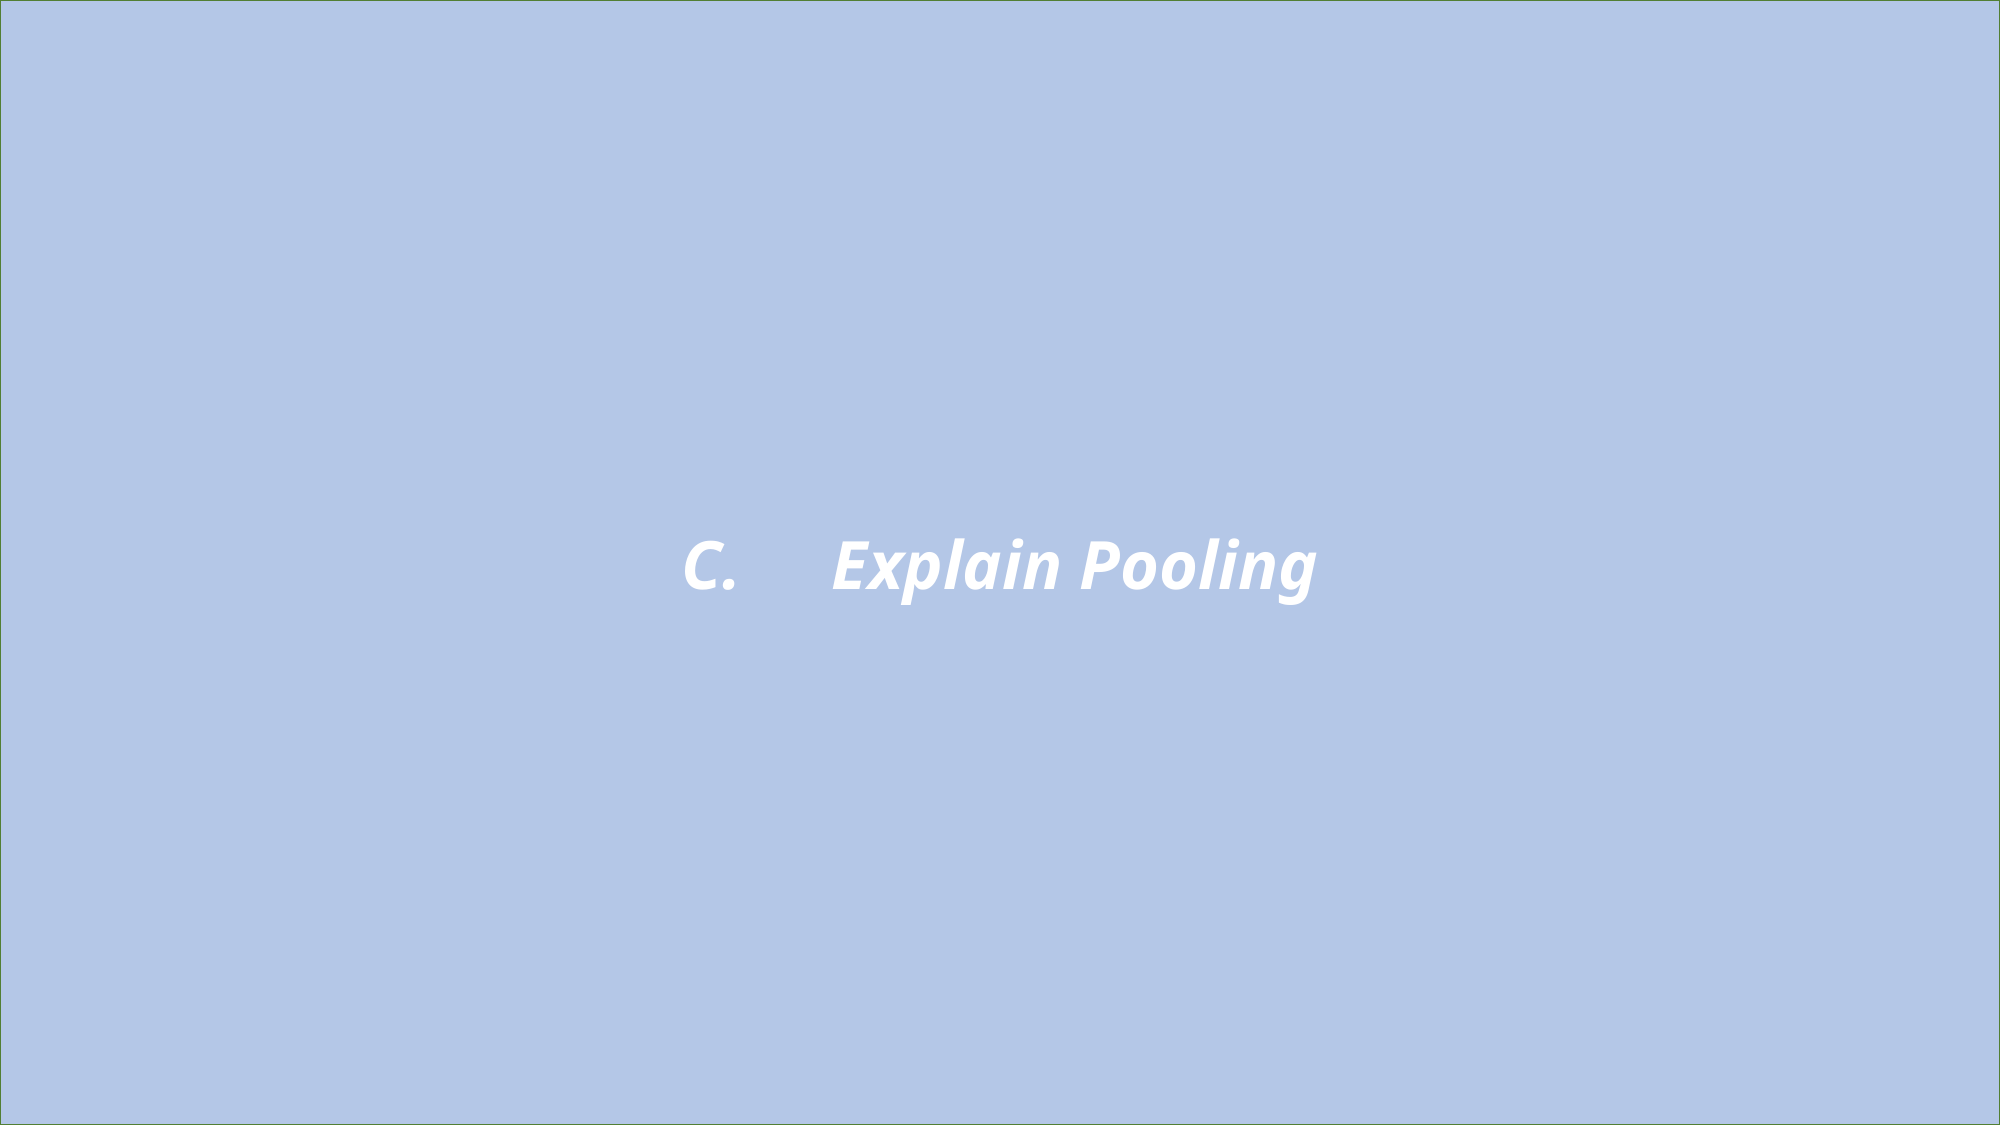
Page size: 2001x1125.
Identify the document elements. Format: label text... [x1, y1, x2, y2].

text_box C. Explain Pooling [0, 0, 2000, 1125]
